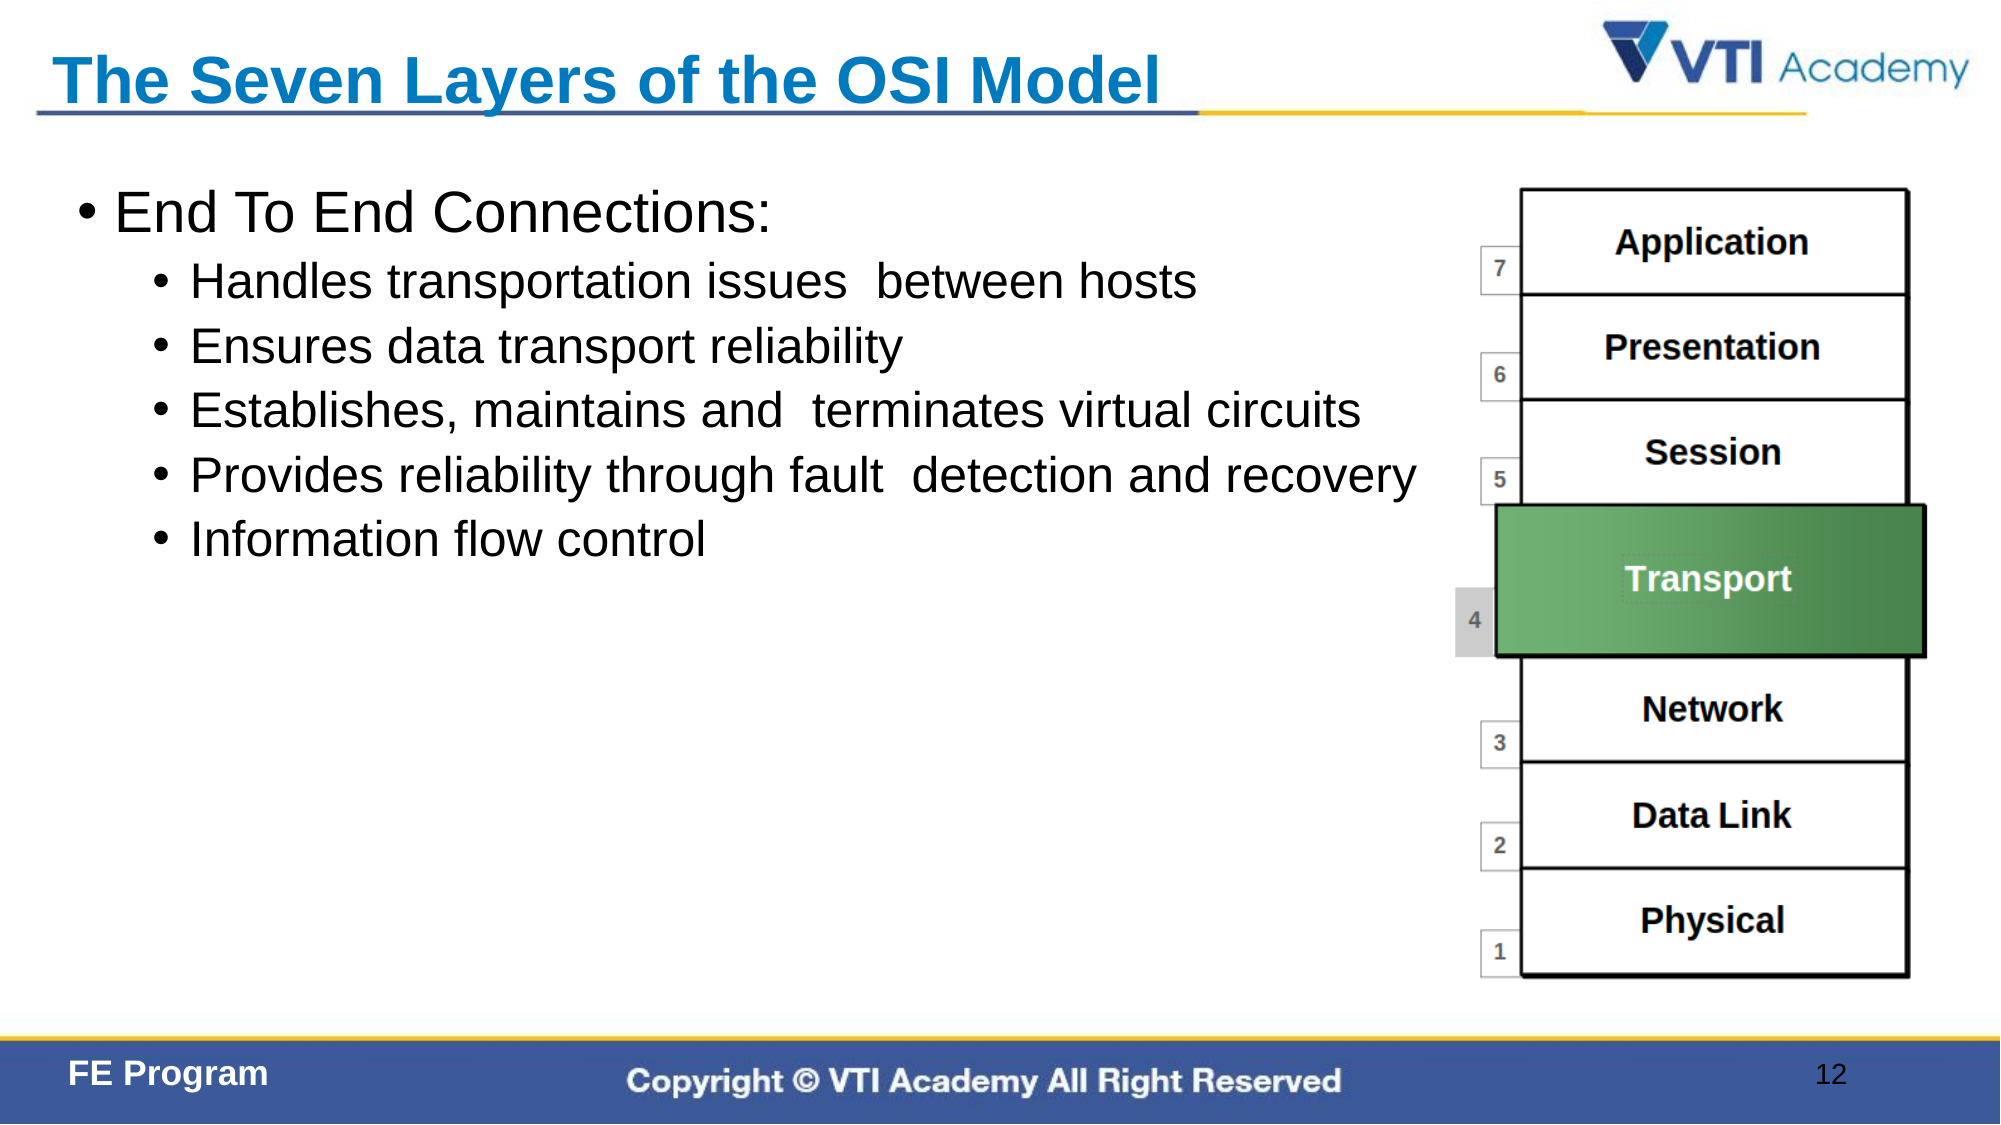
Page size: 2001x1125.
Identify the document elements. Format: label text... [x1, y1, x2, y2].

title The Seven Layers of the OSI Model [37, 37, 1763, 127]
picture [0, 1, 2000, 1124]
list End To End Connections: Handles transportation issues between hosts Ensures data transport reliability Establishes, maintains and terminates virtual circuits Provides reliability through fault detection and recovery Information flow control [62, 174, 1788, 889]
slide_number 12 [1412, 1042, 1863, 1103]
